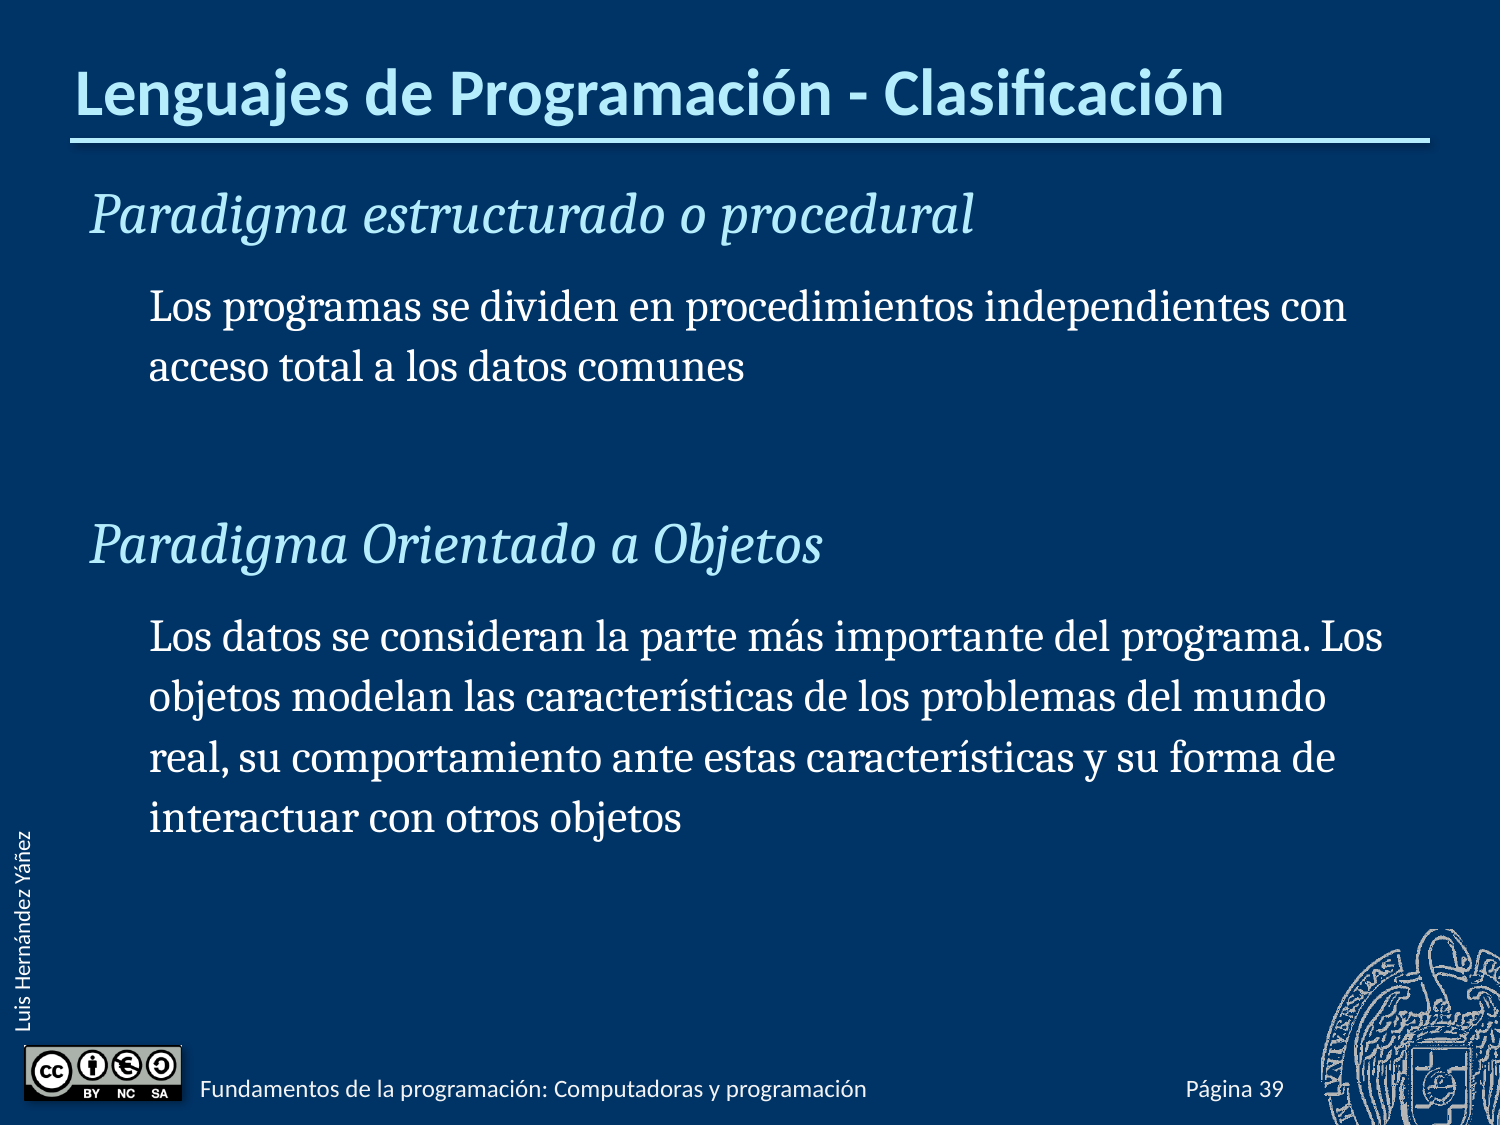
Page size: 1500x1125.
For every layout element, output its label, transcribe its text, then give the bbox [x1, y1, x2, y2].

slide_number Página 39 [1136, 1042, 1285, 1103]
picture [24, 1045, 182, 1101]
picture [1321, 929, 1500, 1125]
list Paradigma estructurado o procedural Los programas se dividen en procedimientos independientes con acceso total a los datos comunes Paradigma Orientado a Objetos Los datos se consideran la parte más importante del programa. Los objetos modelan las características de los problemas del mundo real, su comportamiento ante estas características y su forma de interactuar con otros objetos [75, 160, 1425, 1000]
title Lenguajes de Programación - Clasificación [75, 46, 1425, 129]
footer Fundamentos de la programación: Computadoras y programación [200, 1042, 1114, 1103]
